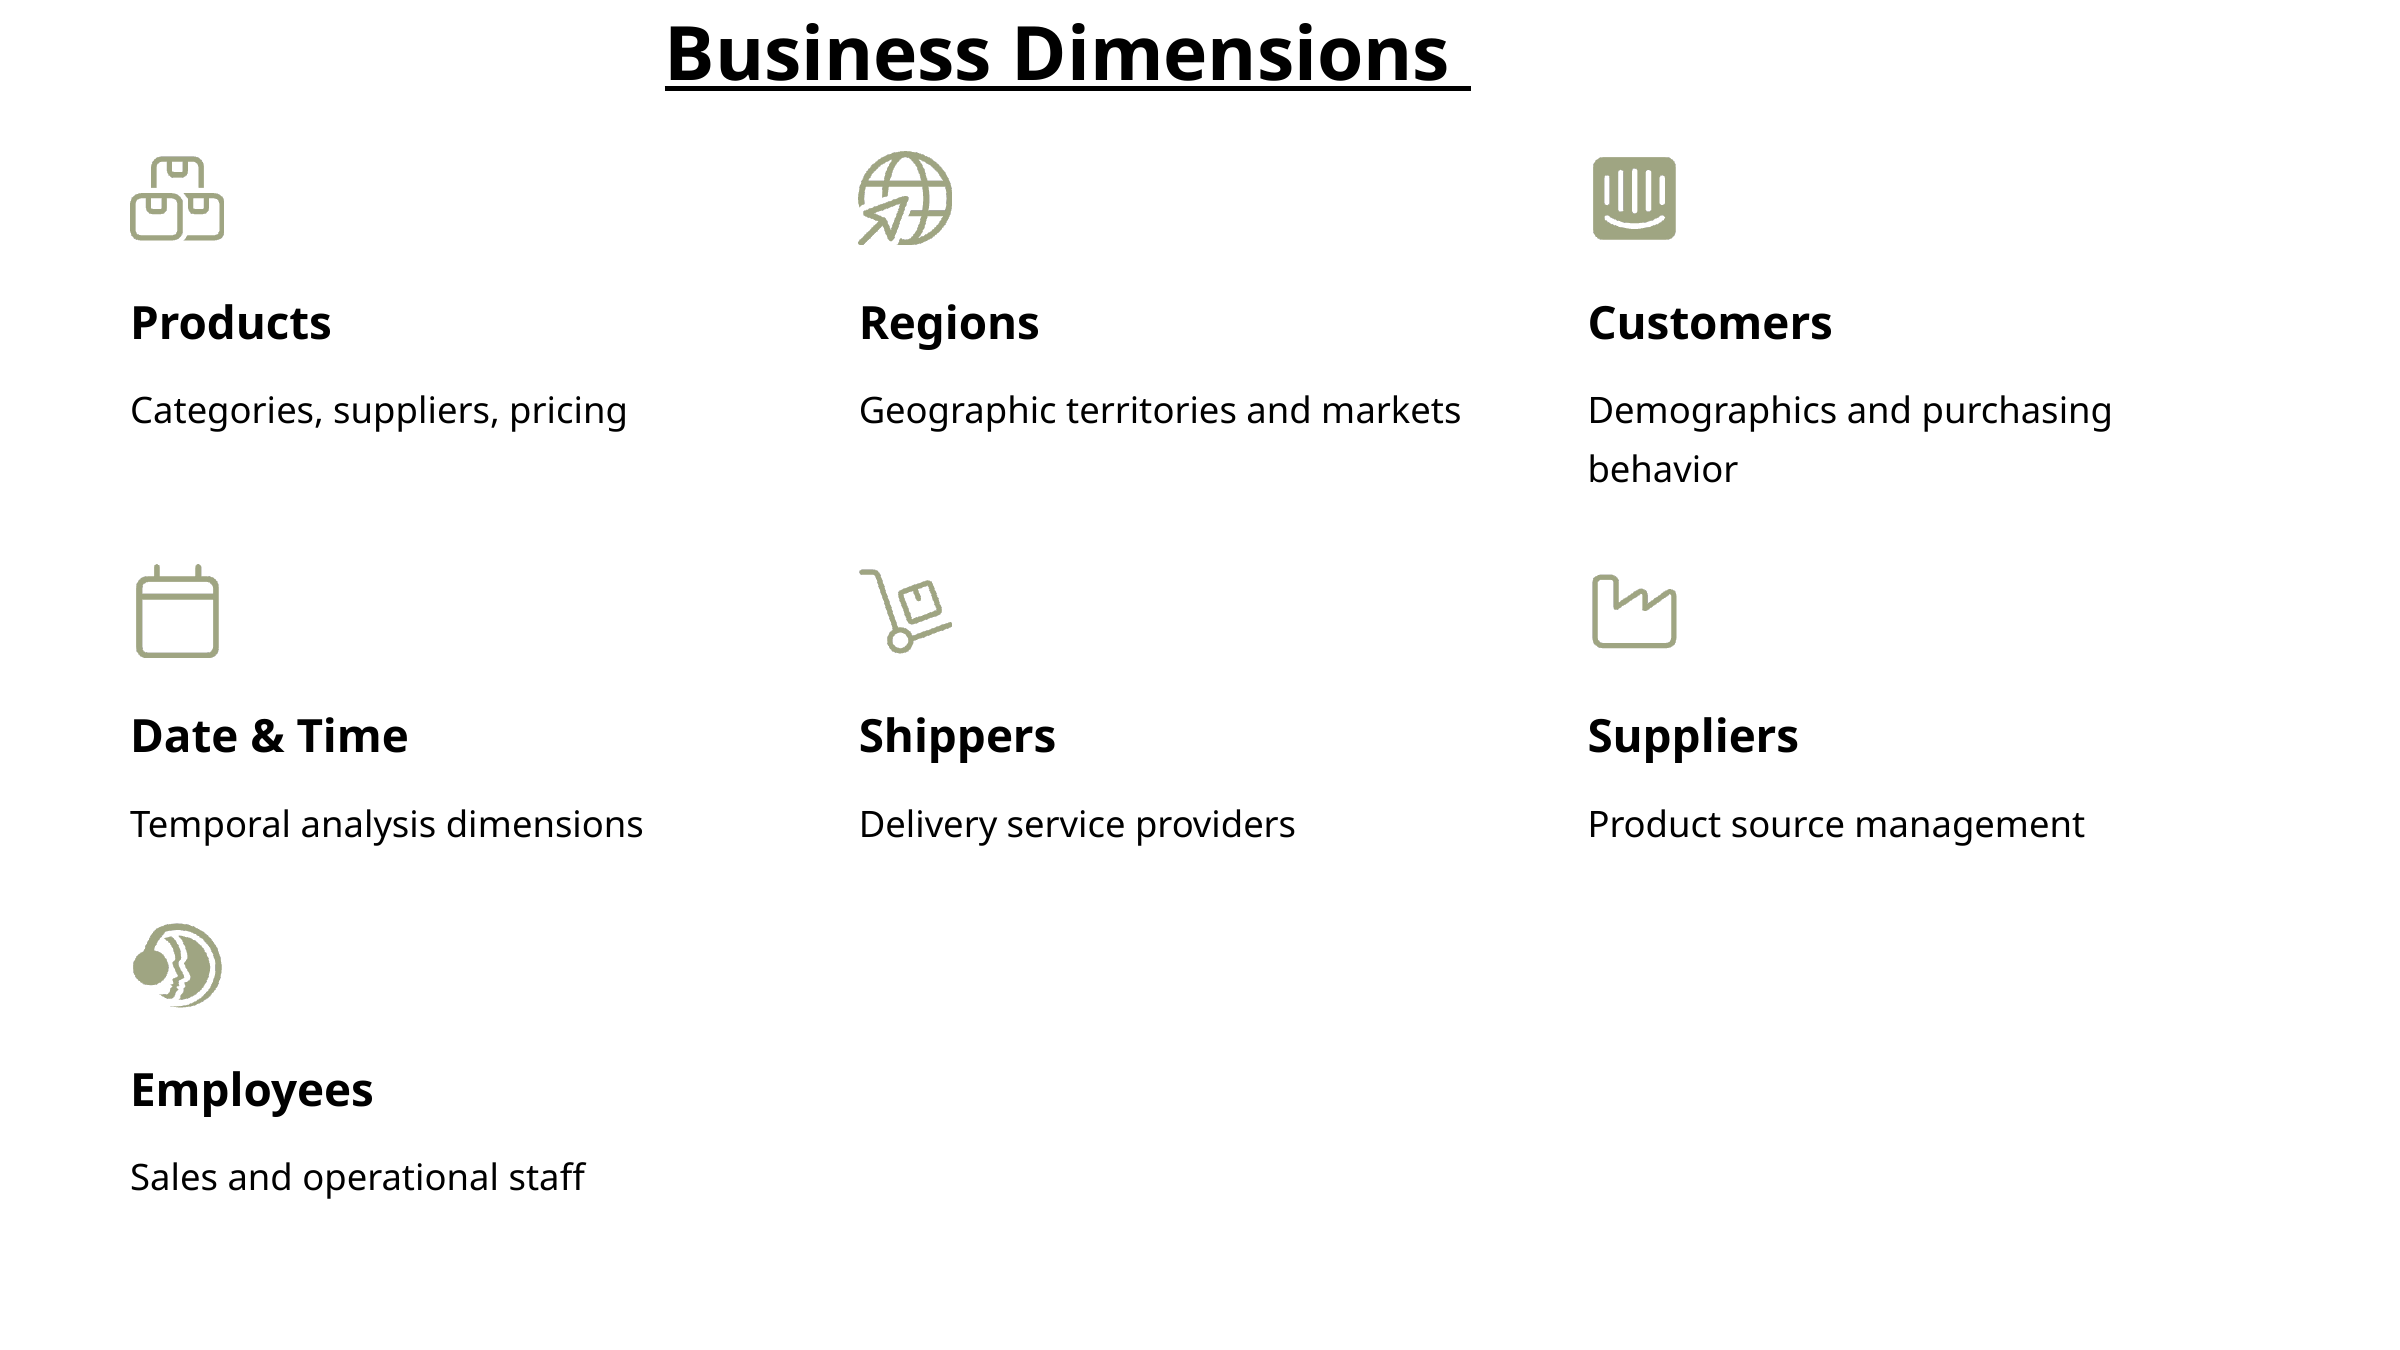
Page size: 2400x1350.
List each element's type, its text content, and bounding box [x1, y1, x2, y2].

text_box Customers [1587, 291, 2053, 350]
text_box Demographics and purchasing behavior [1587, 371, 2270, 491]
text_box Business Dimensions [649, 28, 1850, 103]
picture [130, 918, 224, 1012]
text_box Employees [130, 1058, 596, 1117]
text_box Temporal analysis dimensions [130, 784, 813, 845]
text_box Geographic territories and markets [858, 371, 1541, 431]
picture [858, 564, 952, 659]
picture [1587, 564, 1681, 659]
text_box Delivery service providers [858, 784, 1541, 845]
text_box Regions [858, 291, 1324, 350]
picture [858, 151, 952, 245]
text_box Shippers [858, 704, 1324, 763]
text_box Products [130, 291, 596, 350]
text_box Sales and operational staff [130, 1138, 813, 1199]
text_box Suppliers [1587, 704, 2053, 763]
text_box Product source management [1587, 784, 2270, 845]
picture [130, 564, 224, 659]
text_box Date & Time [130, 704, 596, 763]
picture [1587, 151, 1681, 245]
picture [130, 151, 224, 245]
text_box Categories, suppliers, pricing [130, 371, 813, 431]
